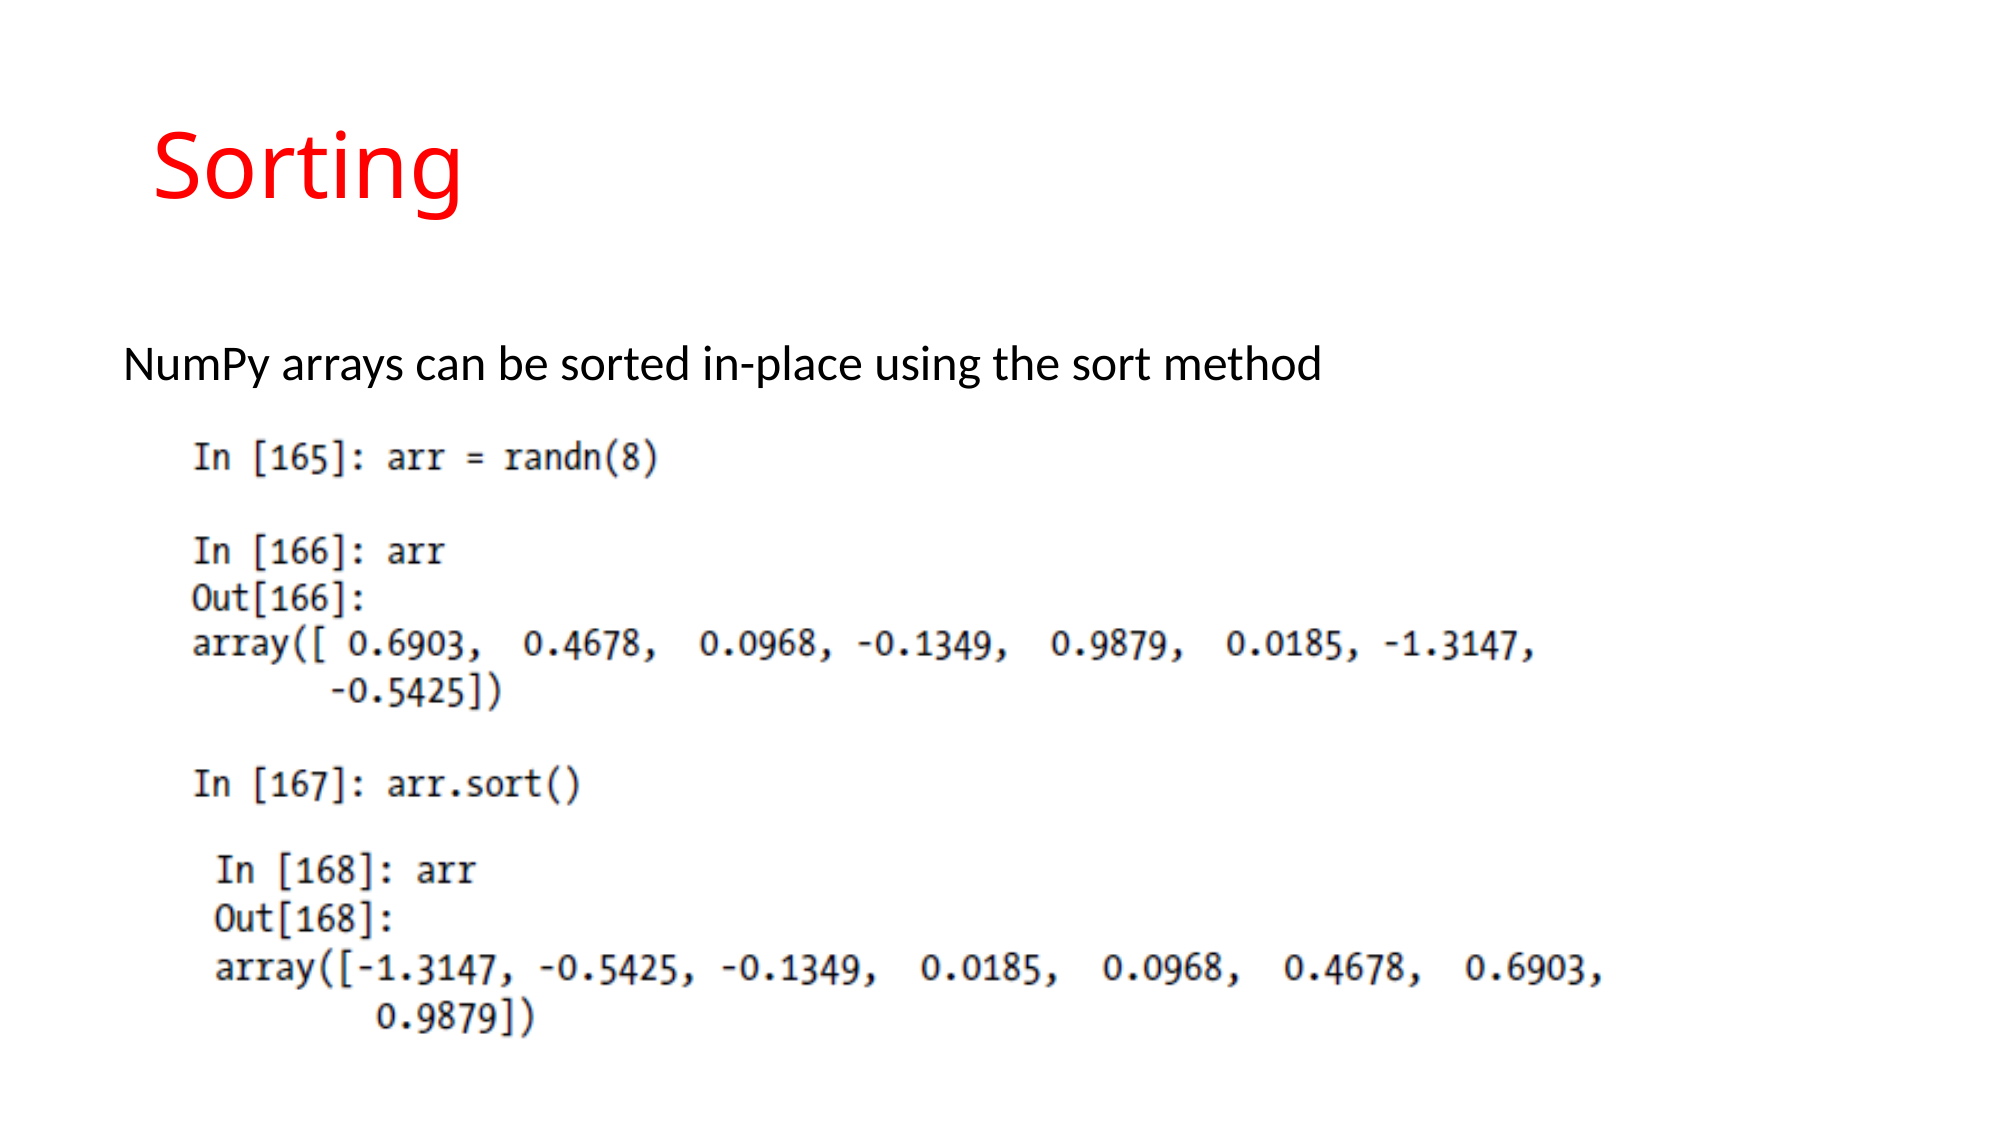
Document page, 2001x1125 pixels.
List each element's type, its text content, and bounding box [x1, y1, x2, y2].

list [174, 401, 1558, 824]
picture [200, 835, 1616, 1051]
text_box NumPy arrays can be sorted in-place using the sort method [108, 323, 1939, 398]
title Sorting [137, 59, 1863, 278]
